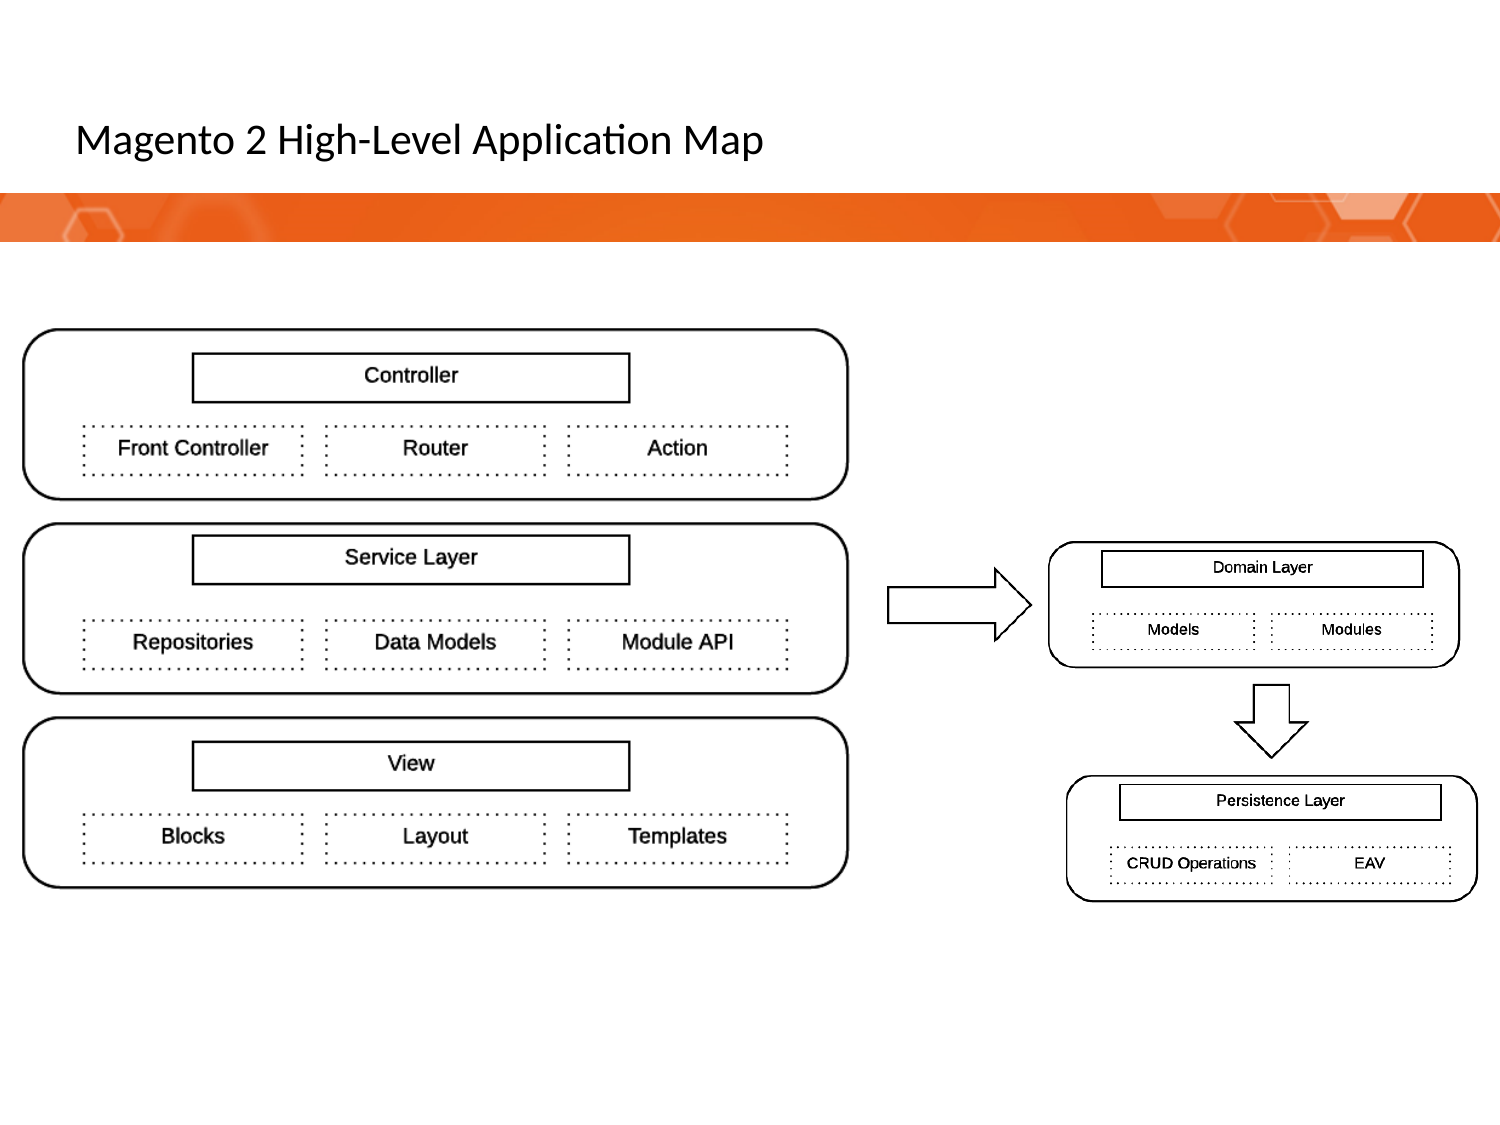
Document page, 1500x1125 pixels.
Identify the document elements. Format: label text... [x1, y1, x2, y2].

title Magento 2 High-Level Application Map [74, 49, 1426, 171]
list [0, 280, 896, 936]
picture [852, 506, 1500, 936]
